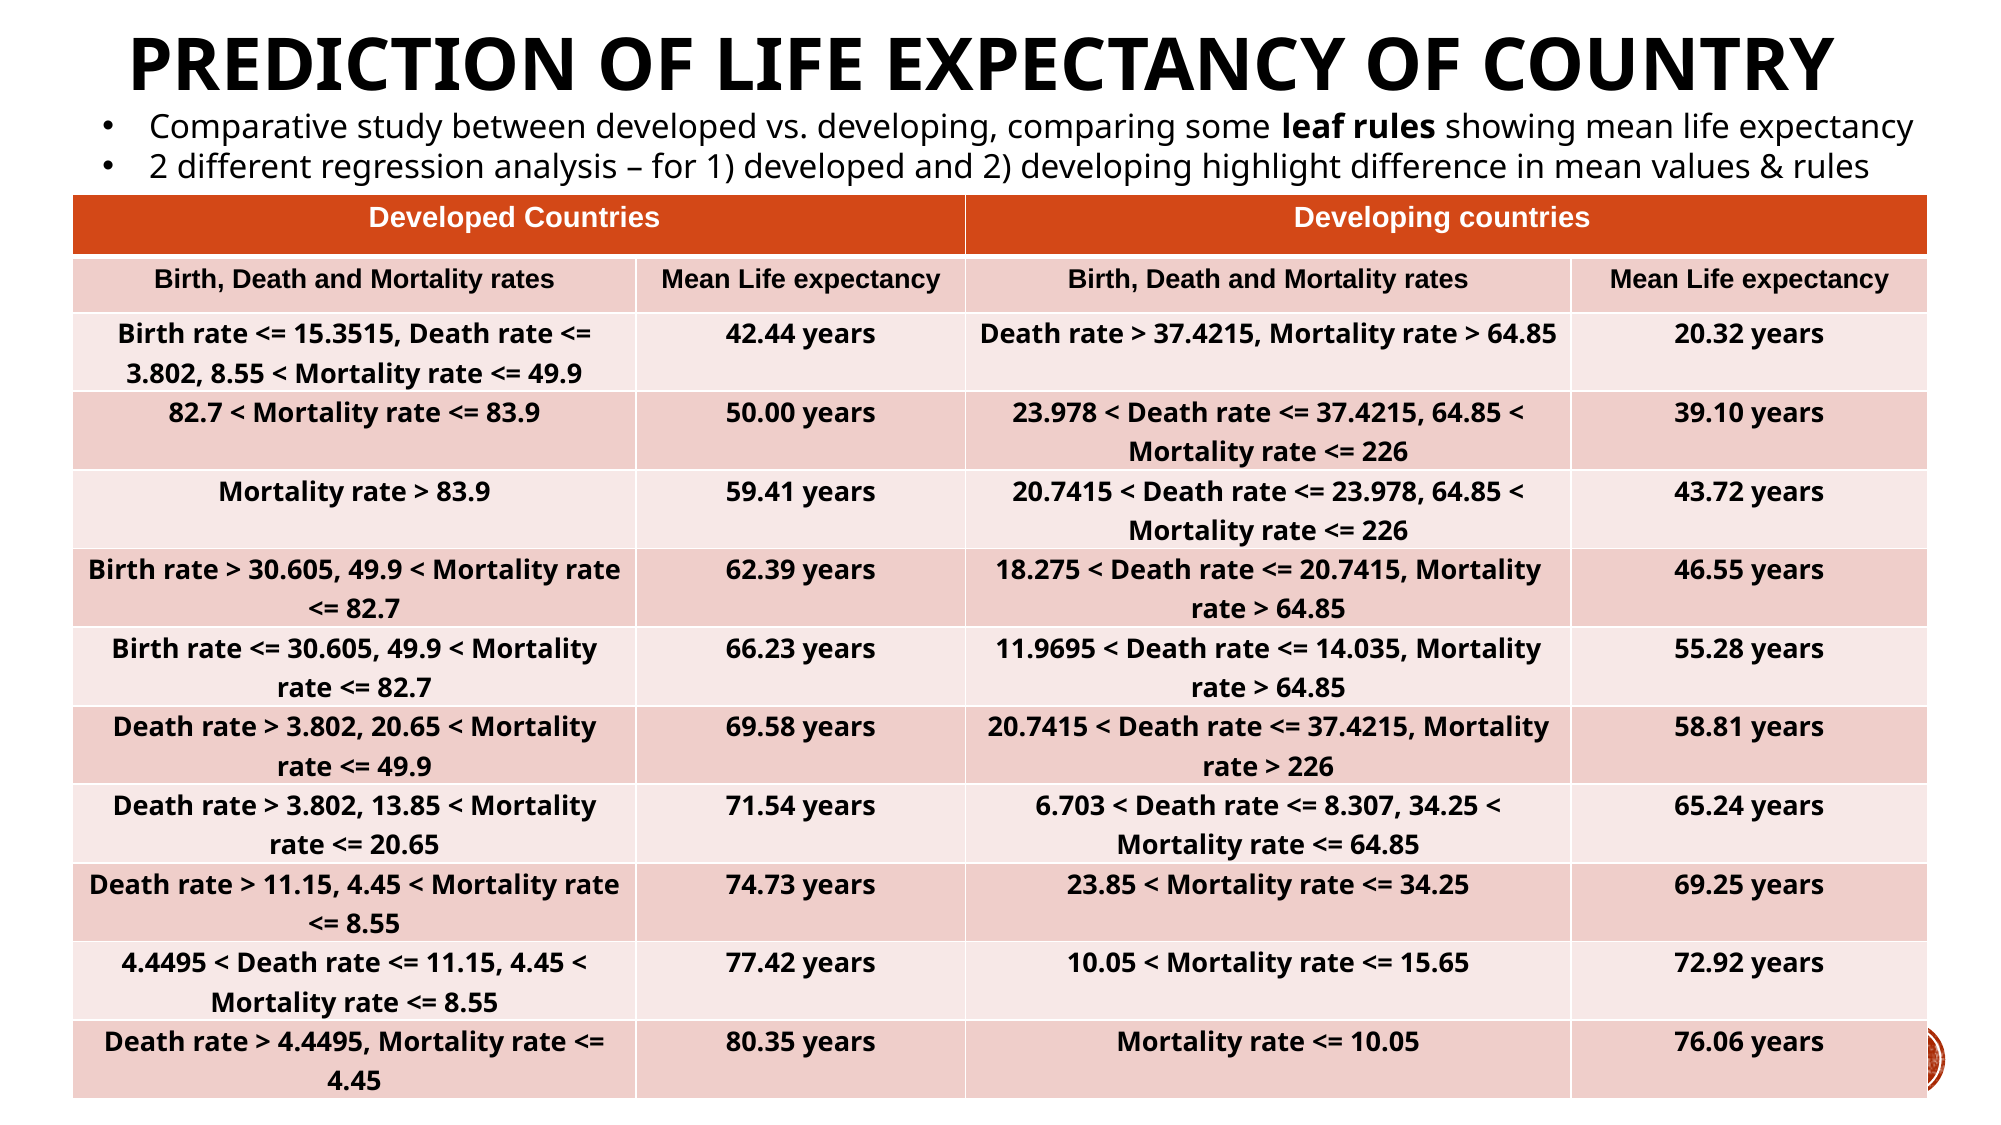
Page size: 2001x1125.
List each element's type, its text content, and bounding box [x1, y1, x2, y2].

table_cell Mortality rate > 83.9 [73, 471, 635, 548]
table_cell 20.7415 < Death rate <= 37.4215, Mortality rate > 226 [966, 707, 1570, 783]
table_cell 69.25 years [1572, 864, 1927, 941]
table_cell Mean Life expectancy [1572, 259, 1927, 312]
table_cell 76.06 years [1572, 1021, 1927, 1098]
table_cell 46.55 years [1572, 549, 1927, 626]
table_cell 10.05 < Mortality rate <= 15.65 [966, 942, 1570, 1019]
table_header Developed Countries [73, 195, 965, 254]
table_cell 72.92 years [1572, 942, 1927, 1019]
table_cell Mean Life expectancy [637, 259, 965, 312]
table_cell 65.24 years [1572, 785, 1927, 862]
table_cell Birth rate > 30.605, 49.9 < Mortality rate <= 82.7 [73, 549, 635, 626]
table_cell 77.42 years [637, 942, 965, 1019]
table_cell 50.00 years [637, 392, 965, 469]
table_cell 20.32 years [1572, 314, 1927, 390]
table_cell 55.28 years [1572, 628, 1927, 705]
table_cell 23.978 < Death rate <= 37.4215, 64.85 < Mortality rate <= 226 [966, 392, 1570, 469]
table_cell Death rate > 3.802, 13.85 < Mortality rate <= 20.65 [73, 785, 635, 862]
table_cell Death rate > 3.802, 20.65 < Mortality rate <= 49.9 [73, 707, 635, 783]
table_header Developing countries [966, 195, 1927, 254]
table_cell Mortality rate <= 10.05 [966, 1021, 1570, 1098]
table_cell 42.44 years [637, 314, 965, 390]
table_cell 59.41 years [637, 471, 965, 548]
table_cell 62.39 years [637, 549, 965, 626]
table_cell 71.54 years [637, 785, 965, 862]
text_box PREDICTION OF LIFE EXPECTANCY OF COUNTRY [44, 4, 1919, 129]
table_cell Death rate > 37.4215, Mortality rate > 64.85 [966, 314, 1570, 390]
table_cell 20.7415 < Death rate <= 23.978, 64.85 < Mortality rate <= 226 [966, 471, 1570, 548]
table_cell 82.7 < Mortality rate <= 83.9 [73, 392, 635, 469]
table_cell Death rate > 4.4495, Mortality rate <= 4.45 [73, 1021, 635, 1098]
table_cell Birth rate <= 30.605, 49.9 < Mortality rate <= 82.7 [73, 628, 635, 705]
table_cell Death rate > 11.15, 4.45 < Mortality rate <= 8.55 [73, 864, 635, 941]
table_cell 74.73 years [637, 864, 965, 941]
text_box Comparative study between developed vs. developing, comparing some leaf rules showing mean life expectancy 2 different regression analysis – for 1) developed and 2) developing highlight difference in mean values & rules [87, 97, 1932, 193]
table_cell 11.9695 < Death rate <= 14.035, Mortality rate > 64.85 [966, 628, 1570, 705]
table_cell 58.81 years [1572, 707, 1927, 783]
table_cell 4.4495 < Death rate <= 11.15, 4.45 < Mortality rate <= 8.55 [73, 942, 635, 1019]
table_cell Birth rate <= 15.3515, Death rate <= 3.802, 8.55 < Mortality rate <= 49.9 [73, 314, 635, 390]
table_cell 80.35 years [637, 1021, 965, 1098]
table_cell 23.85 < Mortality rate <= 34.25 [966, 864, 1570, 941]
table_cell Birth, Death and Mortality rates [966, 259, 1570, 312]
table_cell 43.72 years [1572, 471, 1927, 548]
table_cell 66.23 years [637, 628, 965, 705]
table_cell Birth, Death and Mortality rates [73, 259, 635, 312]
table_cell 69.58 years [637, 707, 965, 783]
table_cell 6.703 < Death rate <= 8.307, 34.25 < Mortality rate <= 64.85 [966, 785, 1570, 862]
table_cell 18.275 < Death rate <= 20.7415, Mortality rate > 64.85 [966, 549, 1570, 626]
slide_number ‹#› [1928, 1028, 1961, 1089]
table_cell 39.10 years [1572, 392, 1927, 469]
